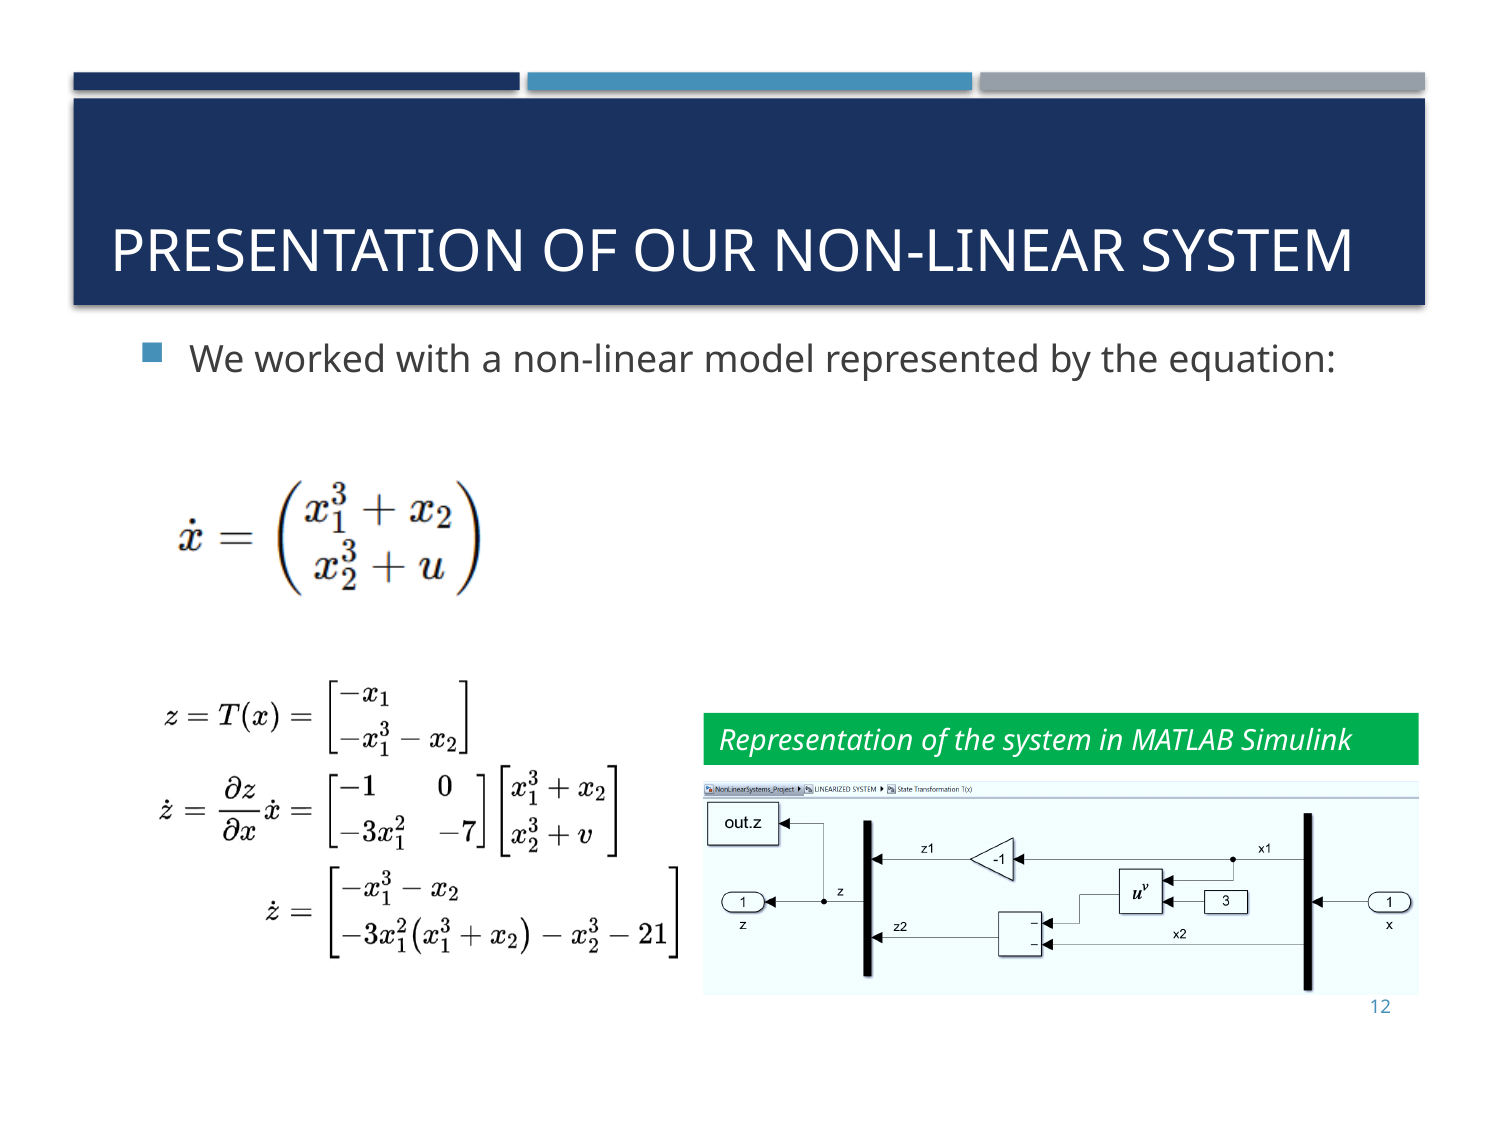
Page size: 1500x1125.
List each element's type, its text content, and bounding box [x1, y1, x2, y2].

title Presentation of Our Non-Linear System [95, 112, 1406, 291]
text_box Representation of the system in MATLAB Simulink [703, 712, 1419, 765]
picture [138, 460, 496, 622]
slide_number 12 [1279, 1004, 1406, 1037]
picture [703, 780, 1420, 995]
list We worked with a non-linear model represented by the equation: [123, 326, 1406, 389]
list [151, 672, 684, 966]
